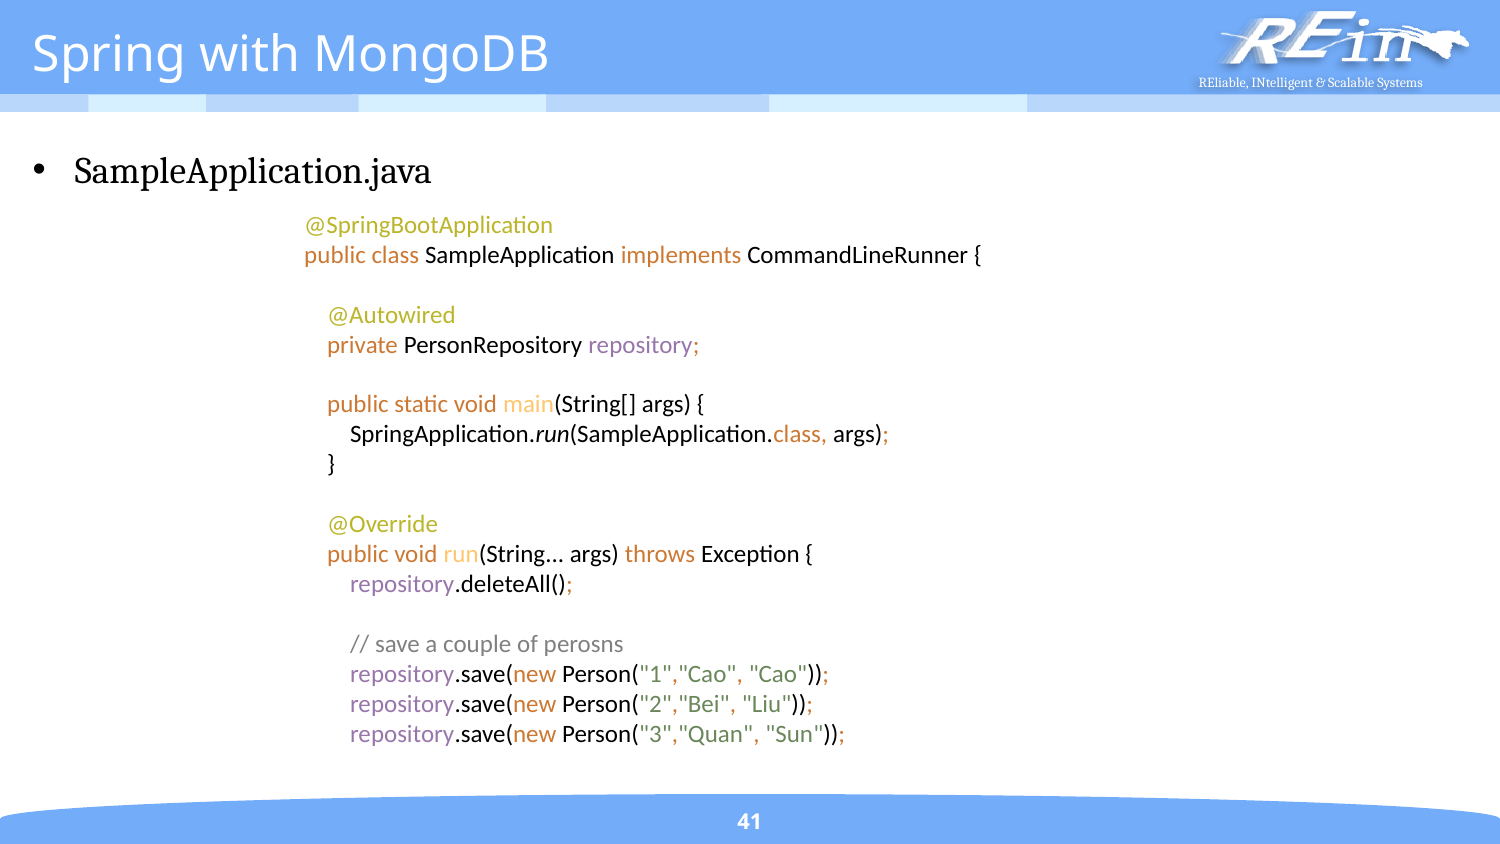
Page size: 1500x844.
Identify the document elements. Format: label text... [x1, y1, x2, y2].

list SampleApplication.java [17, 138, 1459, 786]
text_box @SpringBootApplication public class SampleApplication implements CommandLineRunner { @Autowired private PersonRepository repository; public static void main(String[] args) { SpringApplication.run(SampleApplication.class, args); } @Override public void run(String... args) throws Exception { repository.deleteAll(); // save a couple of perosns repository.save(new Person("1","Cao", "Cao")); repository.save(new Person("2","Bei", "Liu")); repository.save(new Person("3","Quan", "Sun")); [289, 200, 1254, 815]
slide_number 41 [667, 815, 833, 842]
title Spring with MongoDB [17, 17, 1136, 86]
